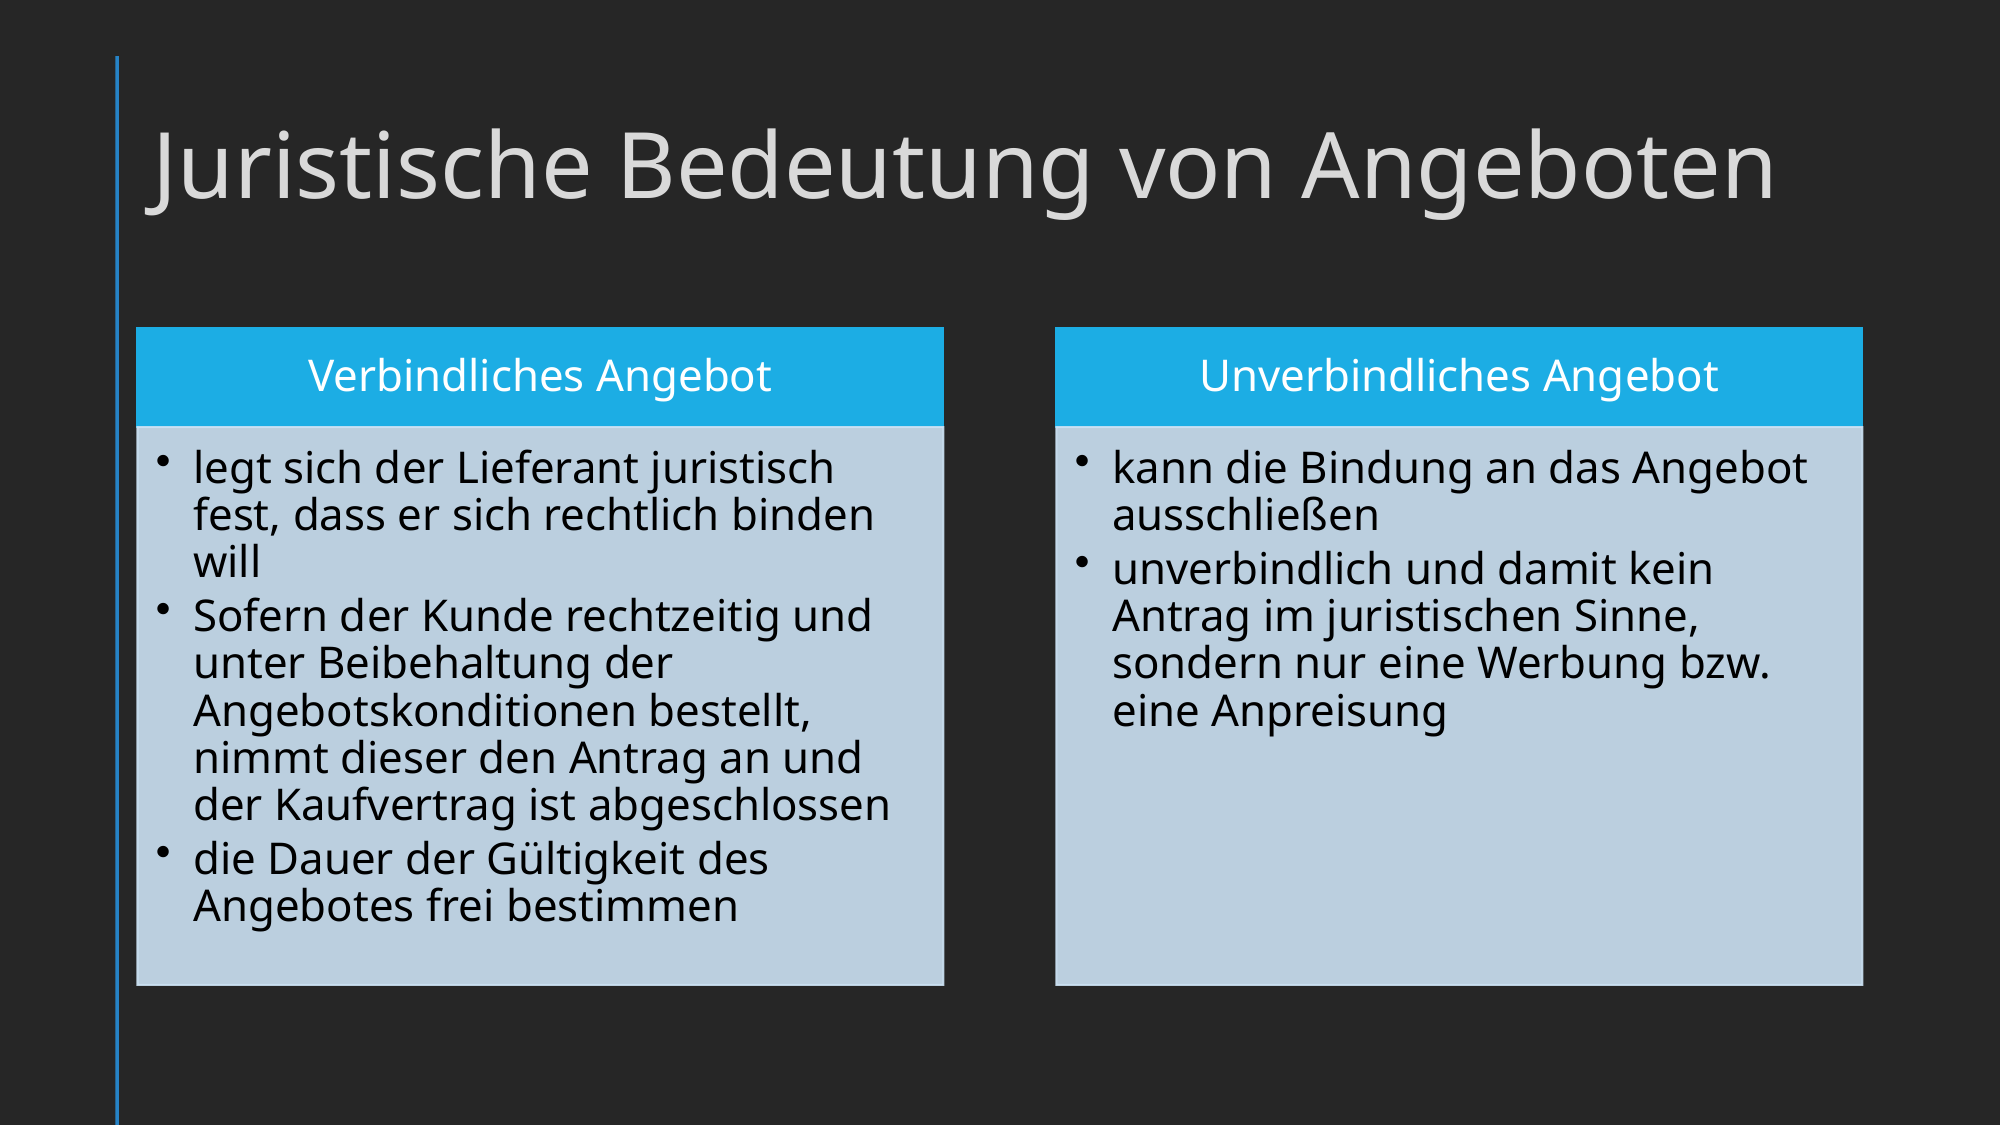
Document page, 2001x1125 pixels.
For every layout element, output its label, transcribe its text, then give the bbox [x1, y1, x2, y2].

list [137, 299, 1863, 1014]
title Juristische Bedeutung von Angeboten [137, 59, 1863, 278]
